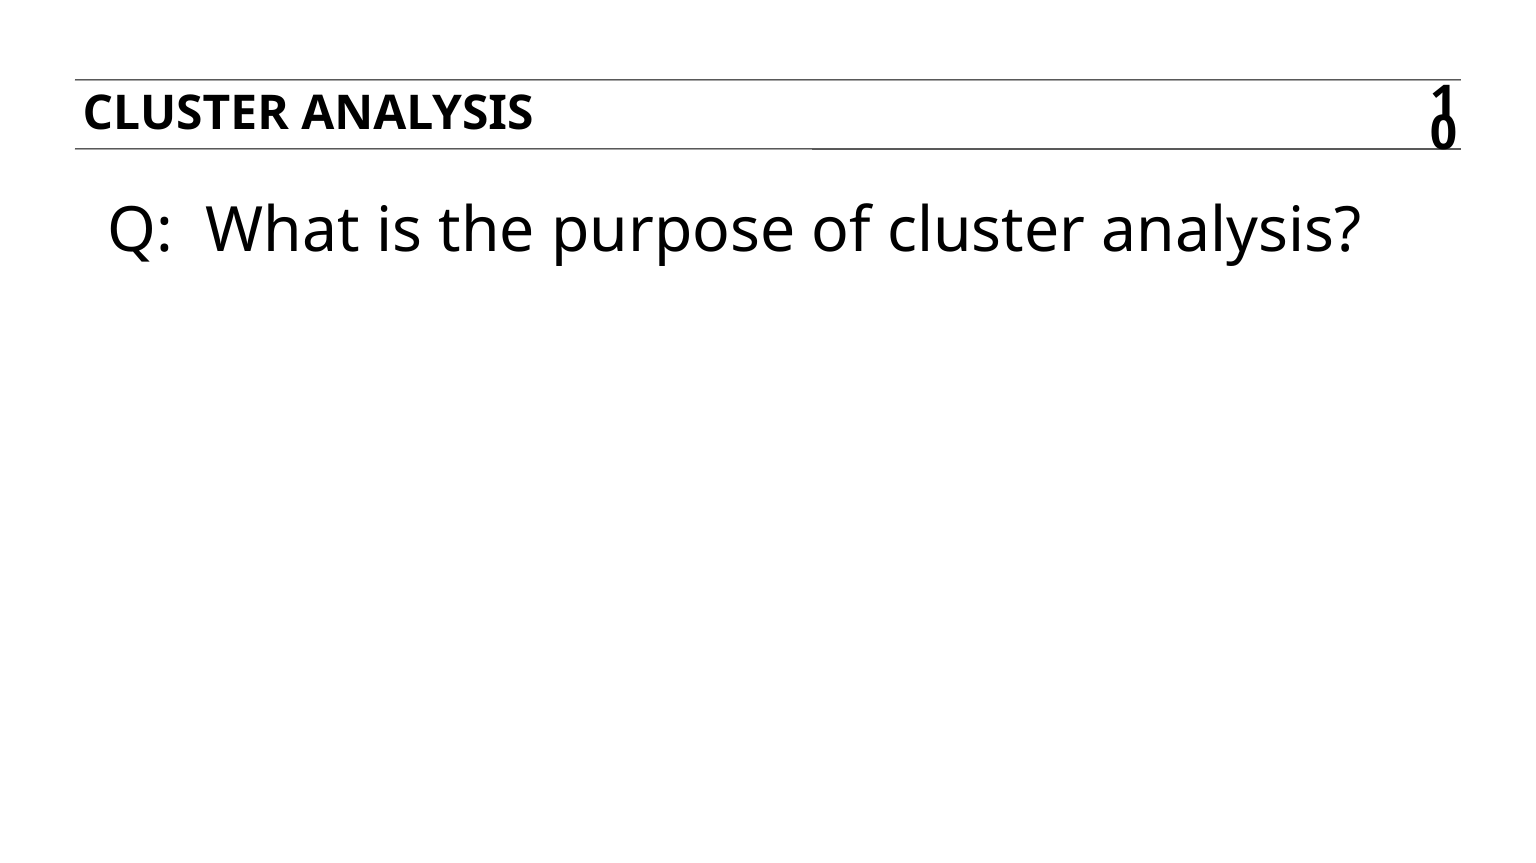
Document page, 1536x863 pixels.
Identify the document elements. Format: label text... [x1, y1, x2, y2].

list Cluster analysis [67, 81, 1118, 132]
text_box Q: What is the purpose of cluster analysis? [92, 181, 1468, 271]
slide_number 10 [1419, 86, 1461, 138]
